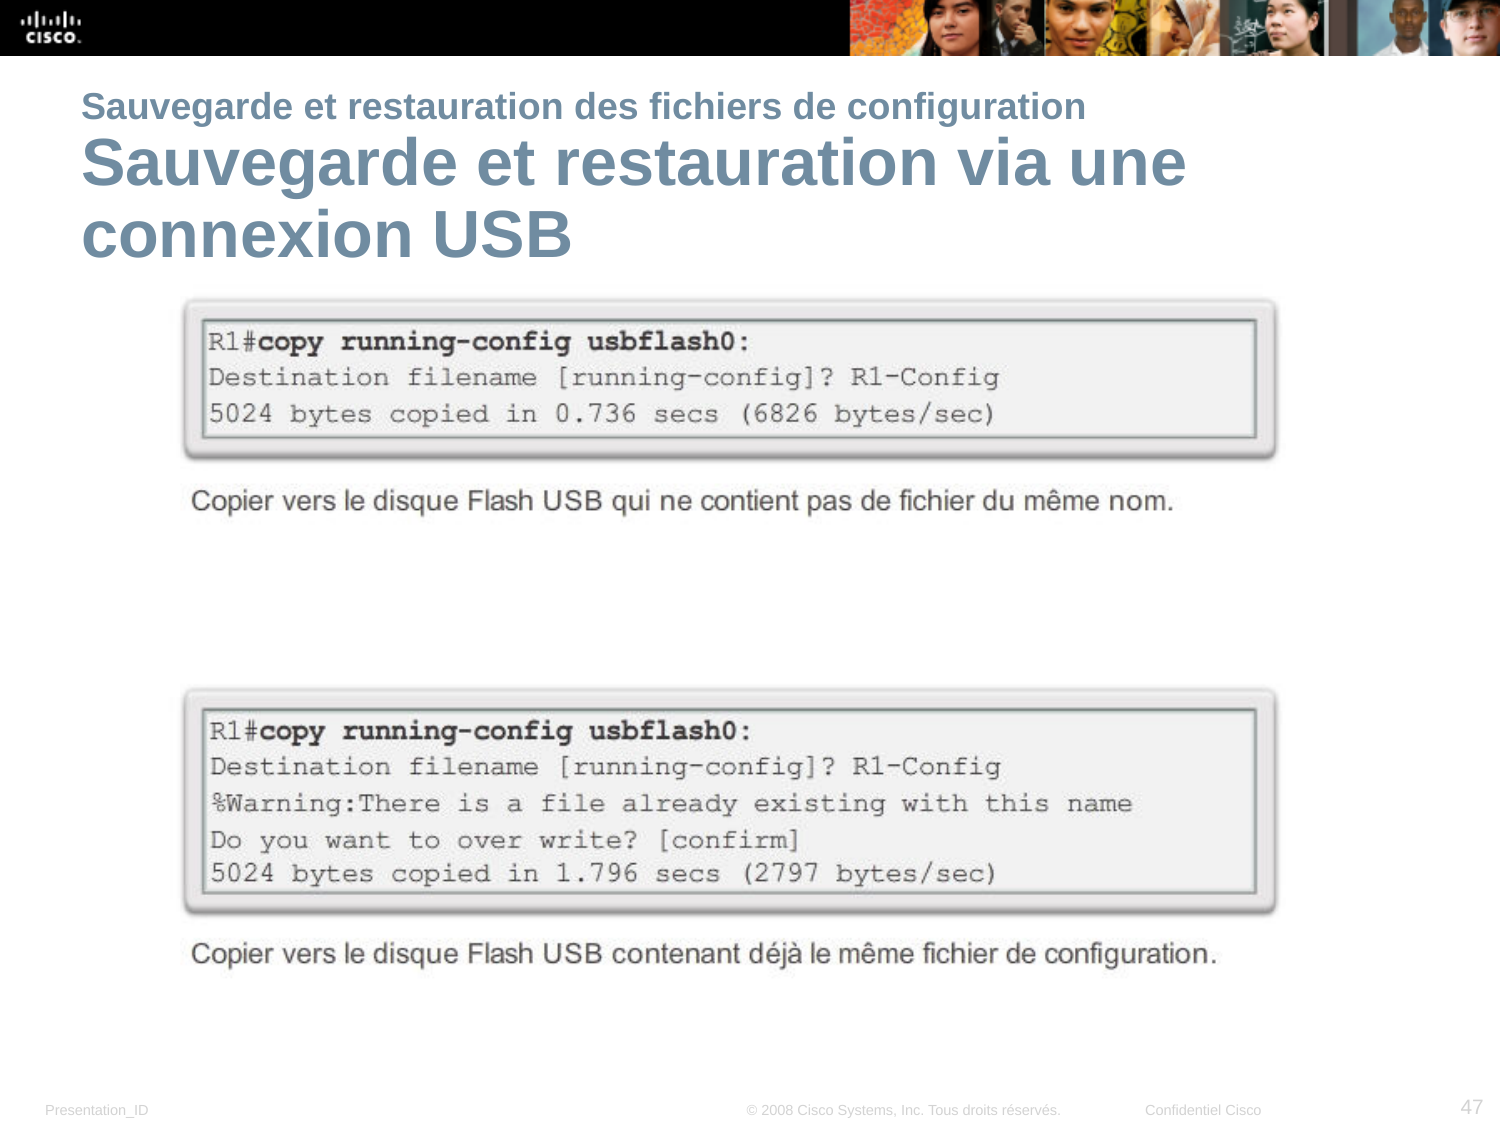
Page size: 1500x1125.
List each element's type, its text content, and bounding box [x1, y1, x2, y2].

title Sauvegarde et restauration des fichiers de configuration Sauvegarde et restauration via une connexion USB [67, 135, 1456, 279]
picture [0, 0, 1500, 56]
picture [154, 270, 1286, 1027]
